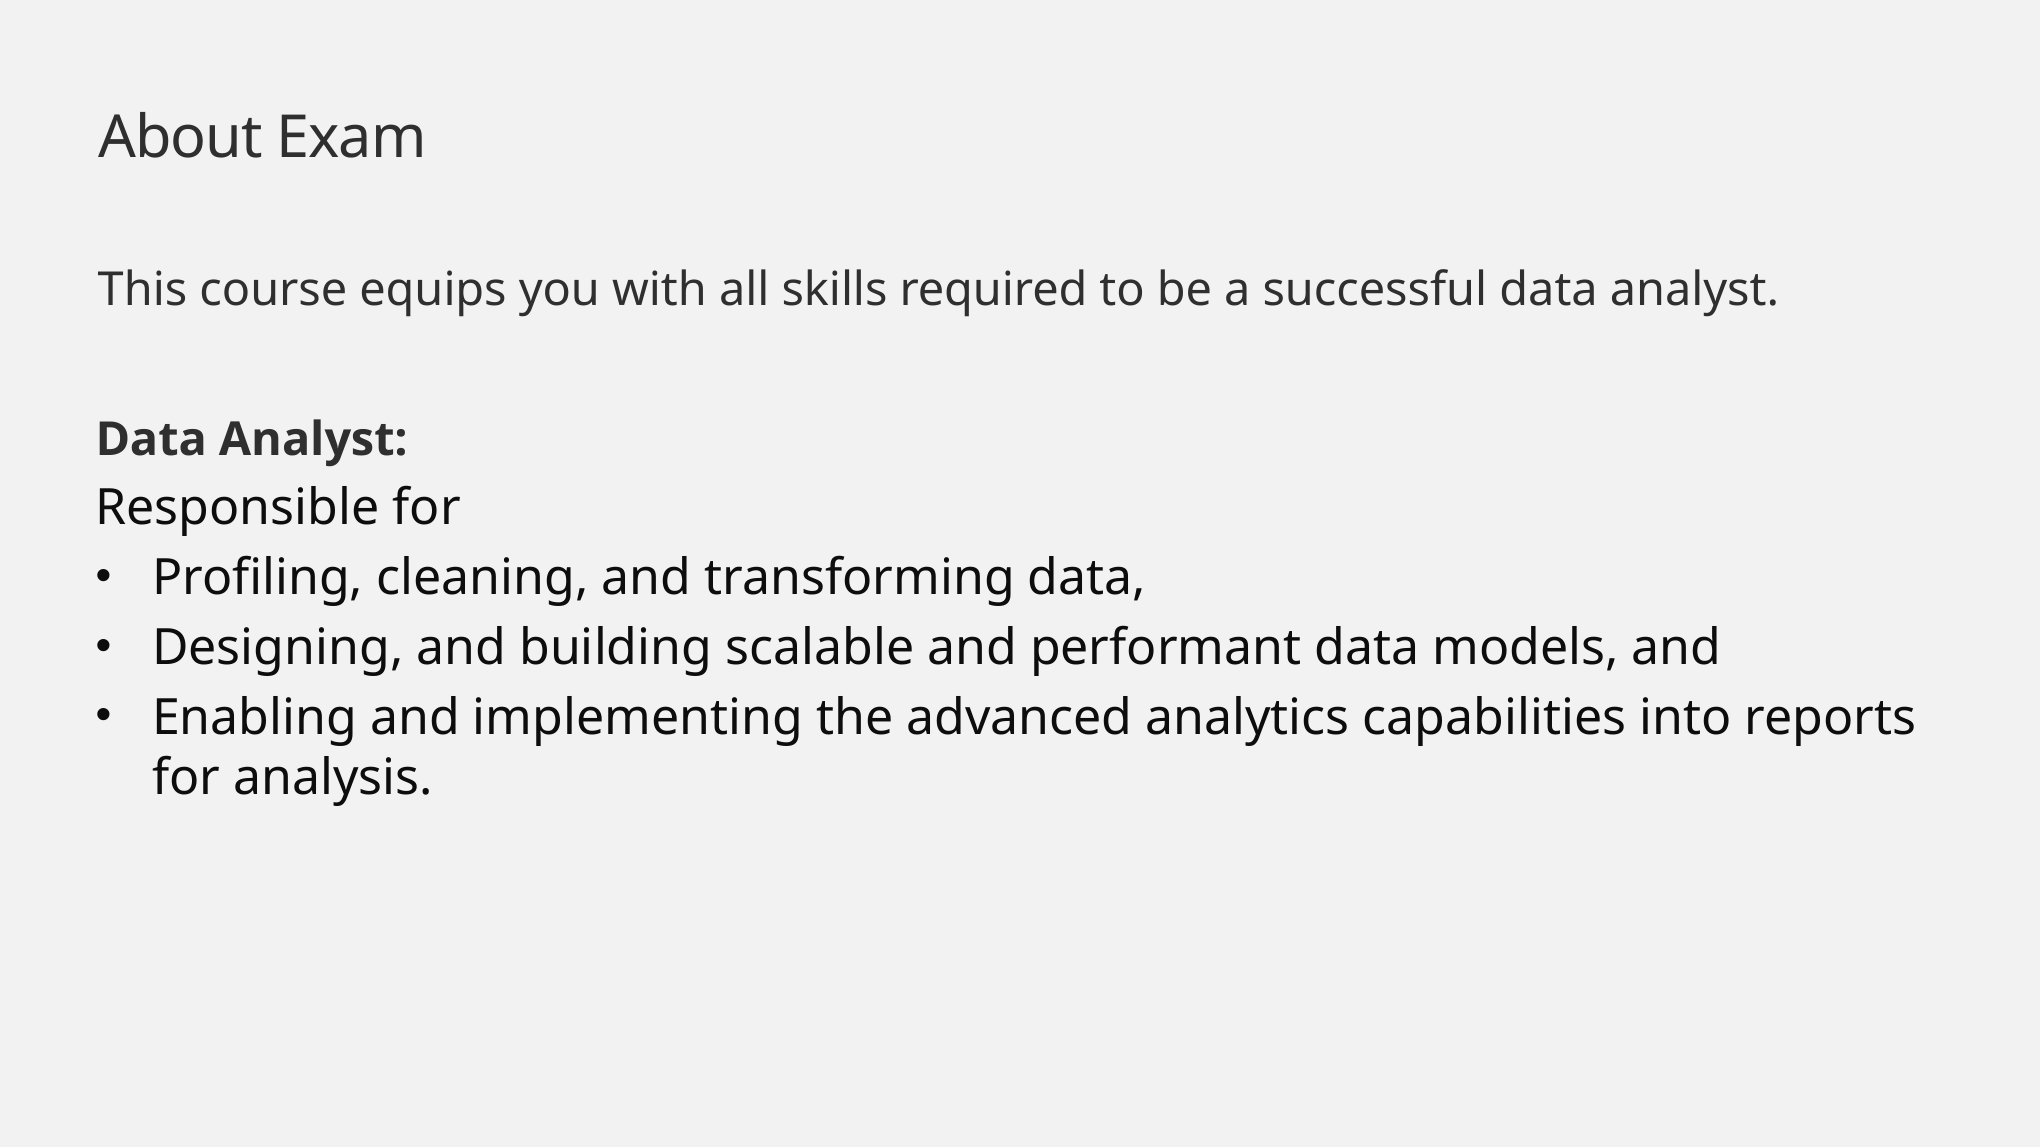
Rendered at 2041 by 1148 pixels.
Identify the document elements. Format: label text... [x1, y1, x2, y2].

title About Exam [98, 98, 1943, 171]
list This course equips you with all skills required to be a successful data analyst. [97, 258, 1942, 316]
text_box Data Analyst: Responsible for Profiling, cleaning, and transforming data, Designing, and building scalable and performant data models, and Enabling and implementing the advanced analytics capabilities into reports for analysis. [95, 408, 1940, 870]
